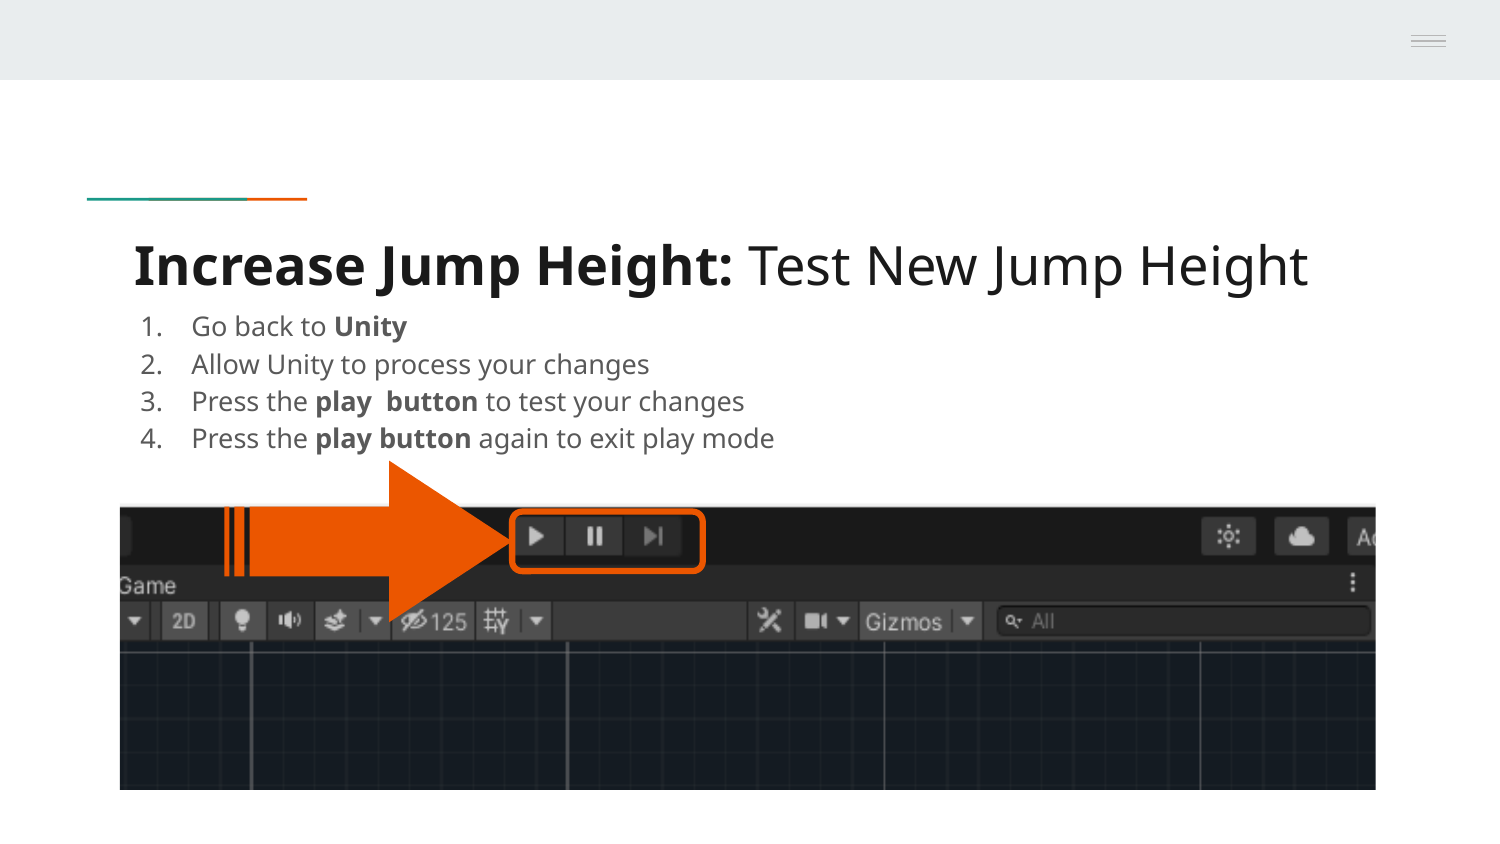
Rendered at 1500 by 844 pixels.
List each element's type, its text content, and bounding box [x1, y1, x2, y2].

list Go back to Unity Allow Unity to process your changes Press the play button to test your changes Press the play button again to exit play mode [101, 289, 1329, 467]
picture [119, 473, 1377, 790]
title Increase Jump Height: Test New Jump Height [119, 216, 1339, 334]
text_box [389, 460, 405, 471]
